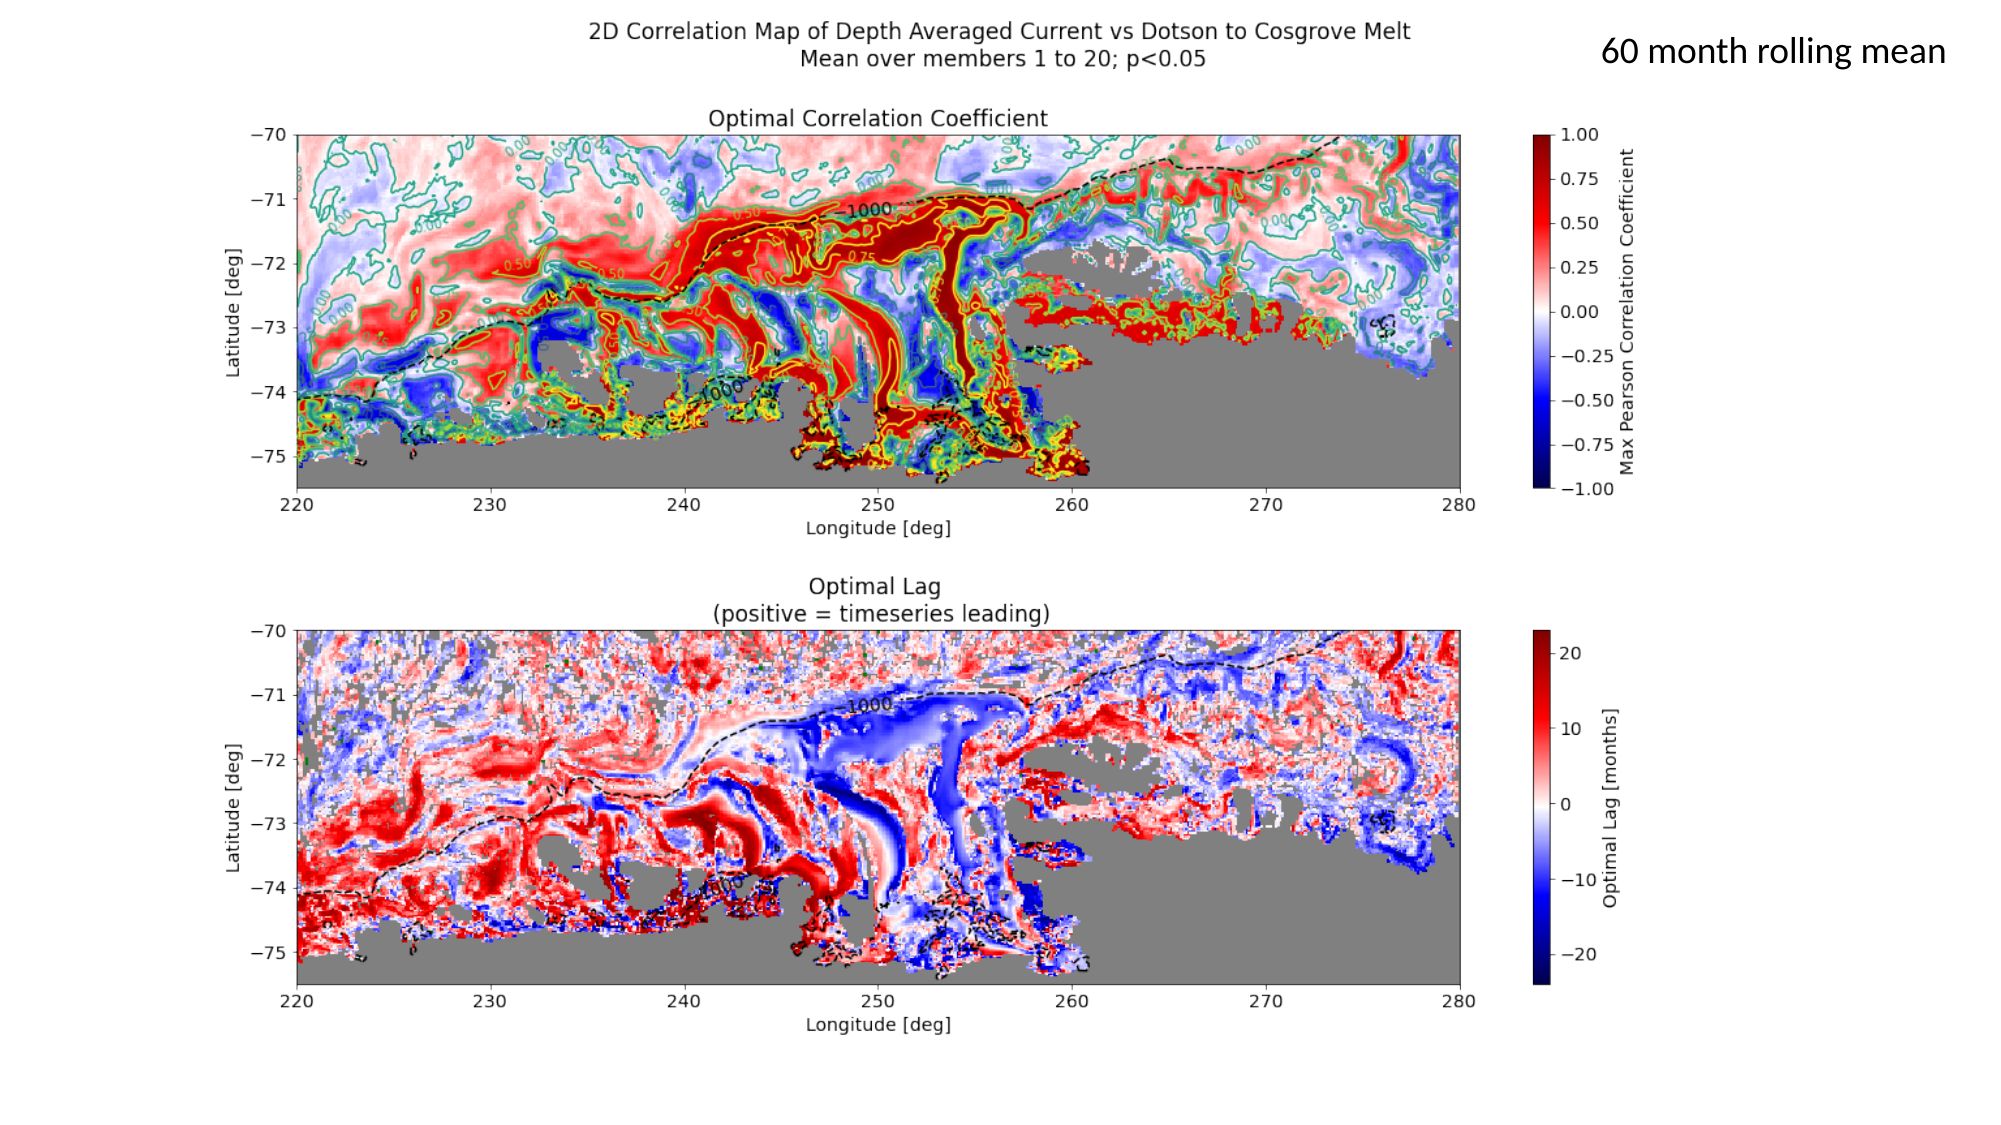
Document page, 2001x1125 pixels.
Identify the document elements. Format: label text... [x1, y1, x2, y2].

picture [62, 0, 1938, 1125]
text_box 60 month rolling mean [1938, 18, 2000, 79]
